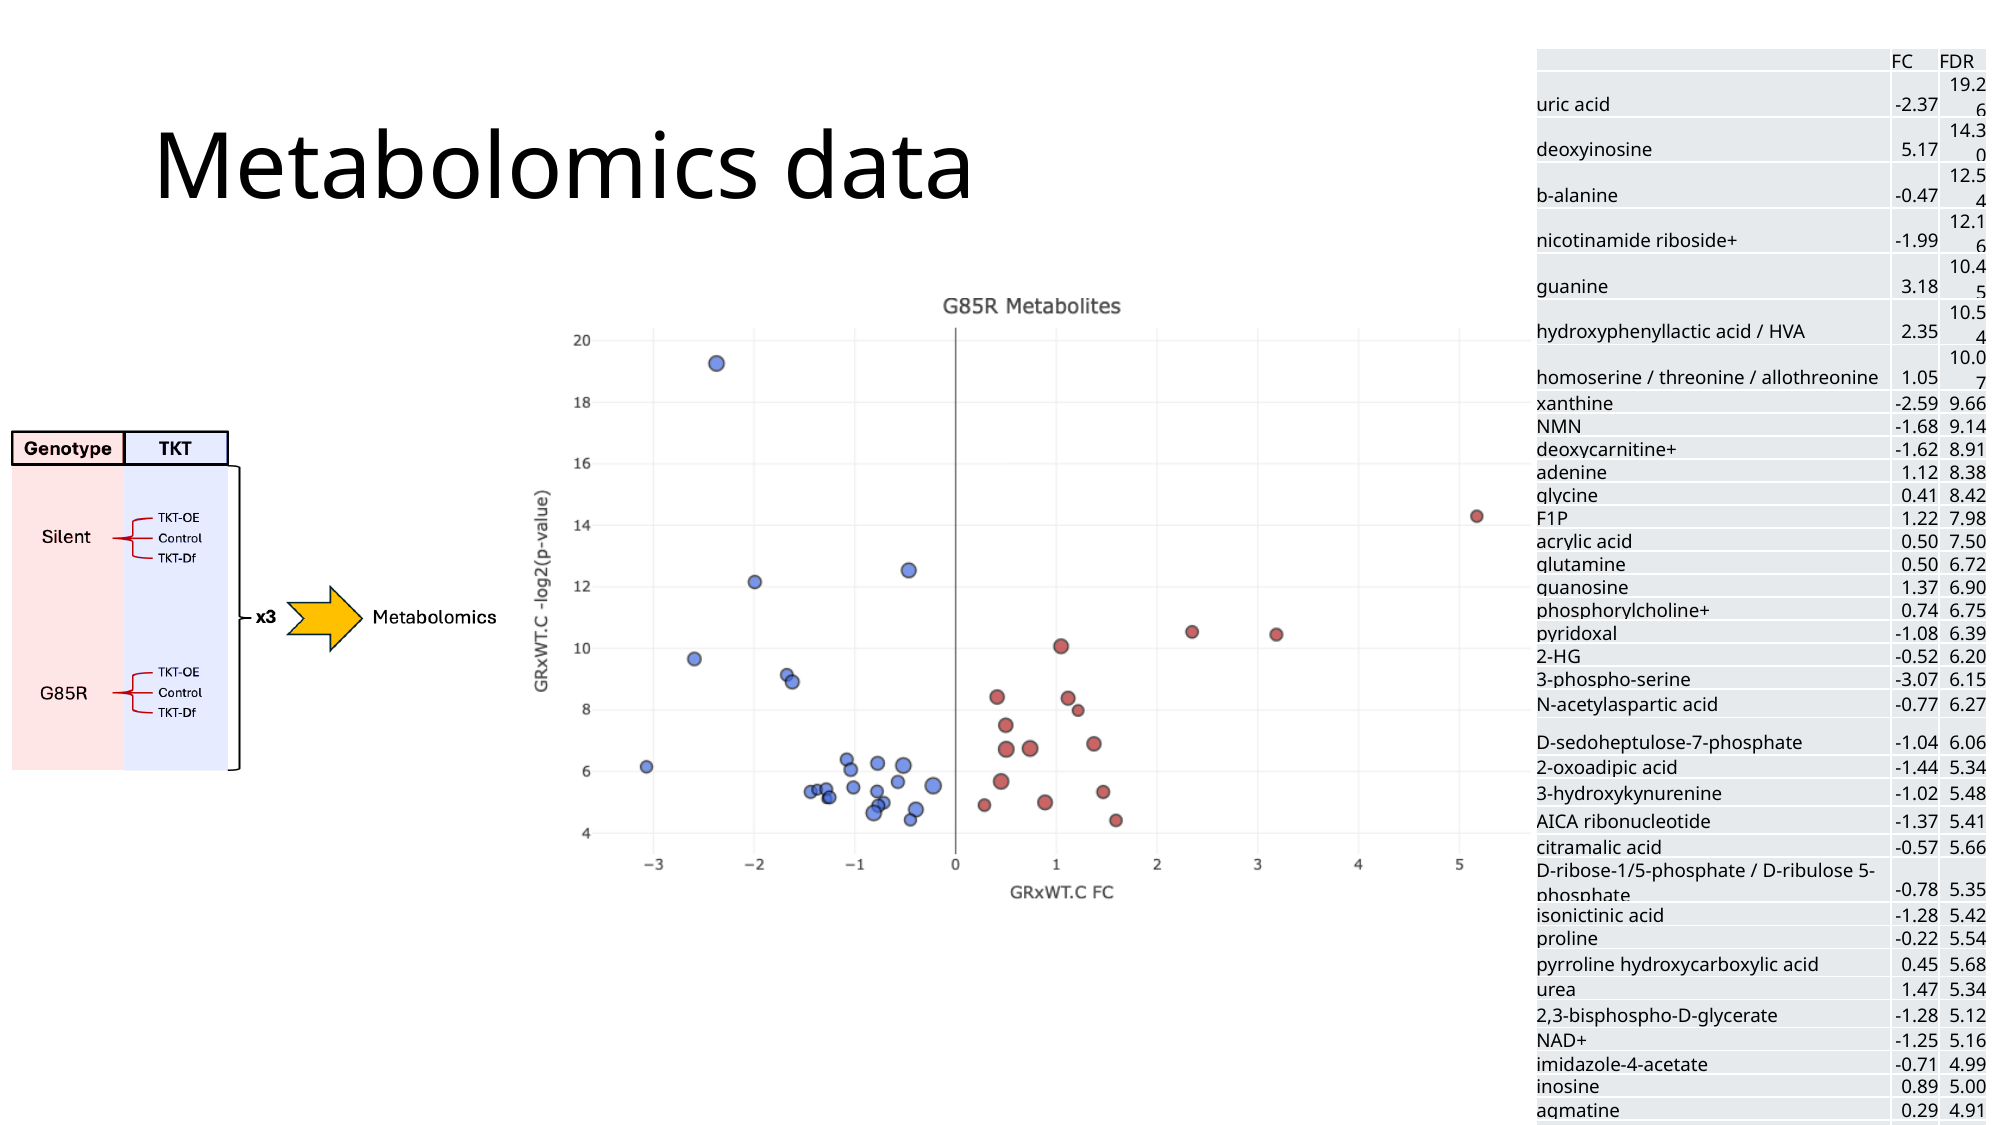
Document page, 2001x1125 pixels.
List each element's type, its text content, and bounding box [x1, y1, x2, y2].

table_cell 0.89 [1892, 1075, 1938, 1096]
table_cell 6.75 [1940, 598, 1986, 619]
table_cell 0.50 [1892, 529, 1938, 550]
table_cell 5.66 [1940, 835, 1986, 856]
table_cell xanthine [1543, 391, 1890, 412]
table_cell 5.12 [1940, 1000, 1986, 1027]
table_cell 2.35 [1892, 300, 1938, 344]
table_cell 5.16 [1940, 1028, 1986, 1050]
table_cell urea [1537, 977, 1890, 999]
table_cell isonictinic acid [1537, 903, 1890, 925]
table_cell 1.12 [1892, 460, 1938, 481]
table_cell 0.41 [1892, 483, 1938, 504]
table_cell proline [1537, 926, 1890, 948]
table_cell deoxycarnitine+ [1543, 437, 1890, 458]
table_cell 5.48 [1940, 779, 1986, 805]
table_cell guanosine [1543, 575, 1890, 596]
table_cell -0.78 [1892, 858, 1938, 901]
table_cell -0.22 [1892, 926, 1938, 948]
table_cell 4.91 [1940, 1098, 1986, 1119]
table_header FDR [1940, 49, 1986, 70]
table_cell 6.15 [1940, 667, 1986, 688]
table_cell -1.04 [1892, 718, 1938, 754]
table_cell AICA ribonucleotide [1543, 807, 1890, 833]
table_cell cytidine [1537, 1121, 1890, 1125]
table_cell 2-HG [1543, 644, 1890, 665]
table_cell 6.90 [1940, 575, 1986, 596]
table_cell -1.28 [1892, 1000, 1938, 1027]
table_cell 3-hydroxykynurenine [1543, 779, 1890, 805]
table_cell acrylic acid [1543, 529, 1890, 550]
table_cell 10.45 [1940, 254, 1986, 298]
table_cell 5.68 [1940, 949, 1986, 976]
table_cell -1.37 [1892, 807, 1938, 833]
table_cell 5.34 [1940, 756, 1986, 777]
table_cell guanine [1537, 254, 1890, 298]
table_cell 9.66 [1940, 391, 1986, 412]
table_cell 5.42 [1940, 903, 1986, 925]
table_cell 7.98 [1940, 506, 1986, 527]
table_cell 6.27 [1940, 690, 1986, 717]
table_cell 5.35 [1940, 858, 1986, 901]
table_cell -1.02 [1892, 779, 1938, 805]
table_cell 1.22 [1892, 506, 1938, 527]
table_cell 12.54 [1940, 163, 1986, 207]
table_cell 4.99 [1940, 1051, 1986, 1073]
table_cell inosine [1537, 1075, 1890, 1096]
table_cell -2.37 [1892, 72, 1938, 116]
table_cell 1.37 [1892, 575, 1938, 596]
table_cell -1.68 [1892, 414, 1938, 435]
table_cell 1.47 [1892, 977, 1938, 999]
table_cell 6.72 [1940, 552, 1986, 573]
table_cell homoserine / threonine / allothreonine [1543, 345, 1890, 389]
table_cell phosphorylcholine+ [1543, 598, 1890, 619]
table_cell 3.18 [1892, 254, 1938, 298]
table_cell -2.59 [1892, 391, 1938, 412]
table_cell NMN [1543, 414, 1890, 435]
table_cell nicotinamide riboside+ [1537, 209, 1890, 252]
table_cell -1.99 [1892, 209, 1938, 252]
table_cell -1.62 [1892, 437, 1938, 458]
table_cell 8.91 [1940, 437, 1986, 458]
table_cell -0.71 [1892, 1051, 1938, 1073]
table_cell D-ribose-1/5-phosphate / D-ribulose 5-phosphate [1543, 858, 1890, 901]
table_cell 8.38 [1940, 460, 1986, 481]
table_cell 14.30 [1940, 118, 1986, 161]
table_cell pyrroline hydroxycarboxylic acid [1537, 949, 1890, 976]
table_cell 6.06 [1940, 718, 1986, 754]
table_cell -1.08 [1892, 621, 1938, 642]
table_cell 12.16 [1940, 209, 1986, 252]
table_cell 10.07 [1940, 345, 1986, 389]
table_cell -0.47 [1892, 163, 1938, 207]
table_cell glycine [1543, 483, 1890, 504]
picture [520, 298, 1543, 902]
table_cell deoxyinosine [1537, 118, 1890, 161]
table_cell imidazole-4-acetate [1537, 1051, 1890, 1073]
table_cell 5.54 [1940, 926, 1986, 948]
table_cell -0.57 [1892, 835, 1938, 856]
table_cell -1.44 [1892, 756, 1938, 777]
table_cell 4.89 [1940, 1121, 1986, 1125]
table_cell 9.14 [1940, 414, 1986, 435]
table_cell D-sedoheptulose-7-phosphate [1543, 718, 1890, 754]
table_cell 8.42 [1940, 483, 1986, 504]
title Metabolomics data [137, 59, 1535, 278]
table_cell 5.41 [1940, 807, 1986, 833]
table_cell 2,3-bisphospho-D-glycerate [1537, 1000, 1890, 1027]
table_cell agmatine [1537, 1098, 1890, 1119]
table_cell 0.45 [1892, 949, 1938, 976]
table_cell 0.74 [1892, 598, 1938, 619]
table_cell -1.25 [1892, 1028, 1938, 1050]
table_cell -3.07 [1892, 667, 1938, 688]
table_cell adenine [1543, 460, 1890, 481]
table_cell NAD+ [1537, 1028, 1890, 1050]
table_cell 0.29 [1892, 1098, 1938, 1119]
table_cell pyridoxal [1543, 621, 1890, 642]
table_header [1537, 49, 1890, 70]
picture [10, 428, 510, 772]
table_cell 2-oxoadipic acid [1543, 756, 1890, 777]
table_cell 5.34 [1940, 977, 1986, 999]
table_cell 3-phospho-serine [1543, 667, 1890, 688]
table_cell glutamine [1543, 552, 1890, 573]
table_cell 5.17 [1892, 118, 1938, 161]
table_cell citramalic acid [1543, 835, 1890, 856]
table_cell uric acid [1537, 72, 1890, 116]
table_cell 7.50 [1940, 529, 1986, 550]
table_cell 0.50 [1892, 552, 1938, 573]
table_cell 5.00 [1940, 1075, 1986, 1096]
table_cell 6.39 [1940, 621, 1986, 642]
table_cell 19.26 [1940, 72, 1986, 116]
table_cell -0.77 [1892, 1121, 1938, 1125]
table_cell -0.52 [1892, 644, 1938, 665]
table_cell 10.54 [1940, 300, 1986, 344]
table_cell -1.28 [1892, 903, 1938, 925]
table_header FC [1892, 49, 1938, 70]
table_cell 1.05 [1892, 345, 1938, 389]
table_cell 6.20 [1940, 644, 1986, 665]
table_cell b-alanine [1537, 163, 1890, 207]
table_cell -0.77 [1892, 690, 1938, 717]
table_cell hydroxyphenyllactic acid / HVA [1543, 300, 1890, 344]
table_cell N-acetylaspartic acid [1543, 690, 1890, 717]
table_cell F1P [1543, 506, 1890, 527]
